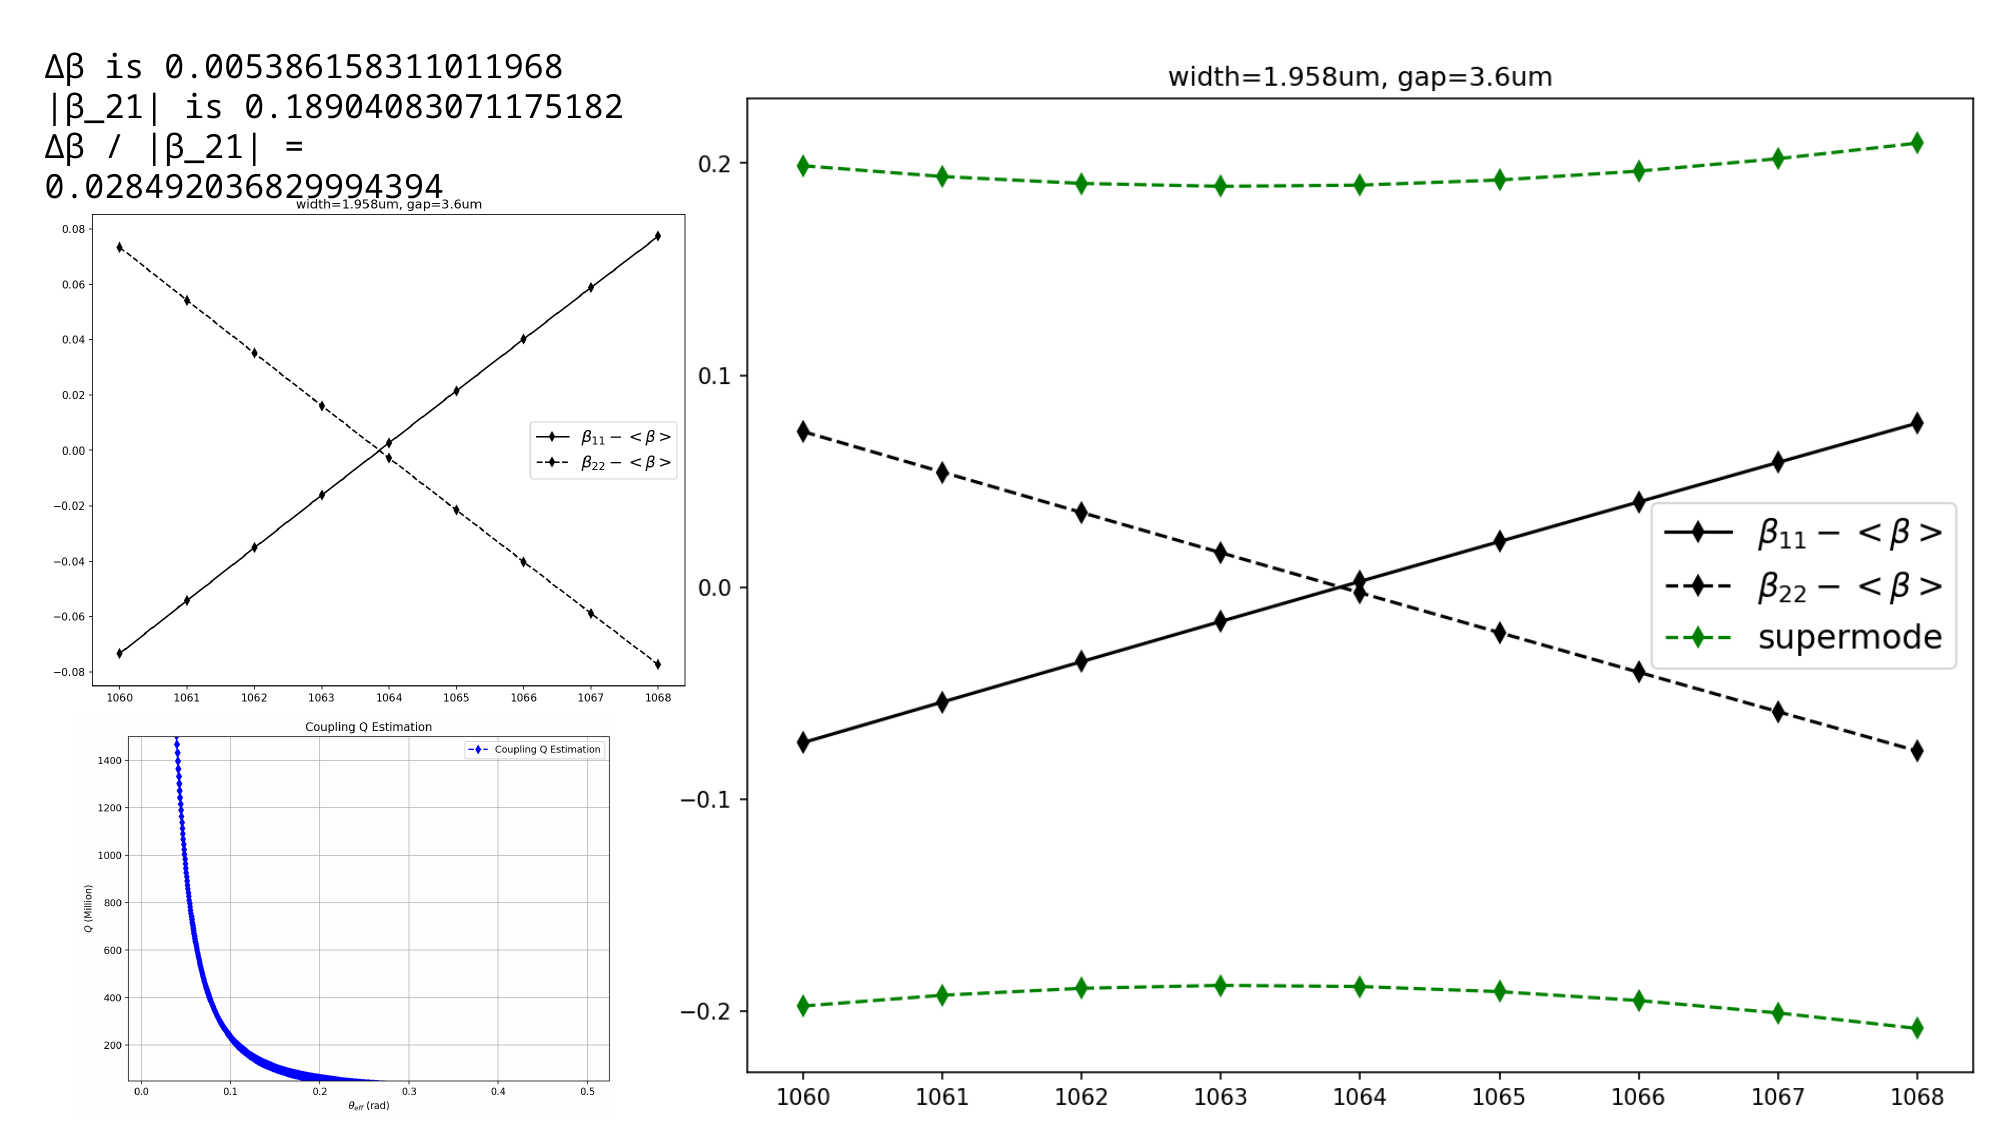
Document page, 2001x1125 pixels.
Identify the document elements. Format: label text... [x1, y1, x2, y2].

picture [77, 715, 616, 1118]
text_box Δβ is 0.005386158311011968 |β_21| is 0.18904083071175182 Δβ / |β_21| = 0.028492036829994394 [29, 37, 692, 213]
picture [44, 49, 1988, 1125]
